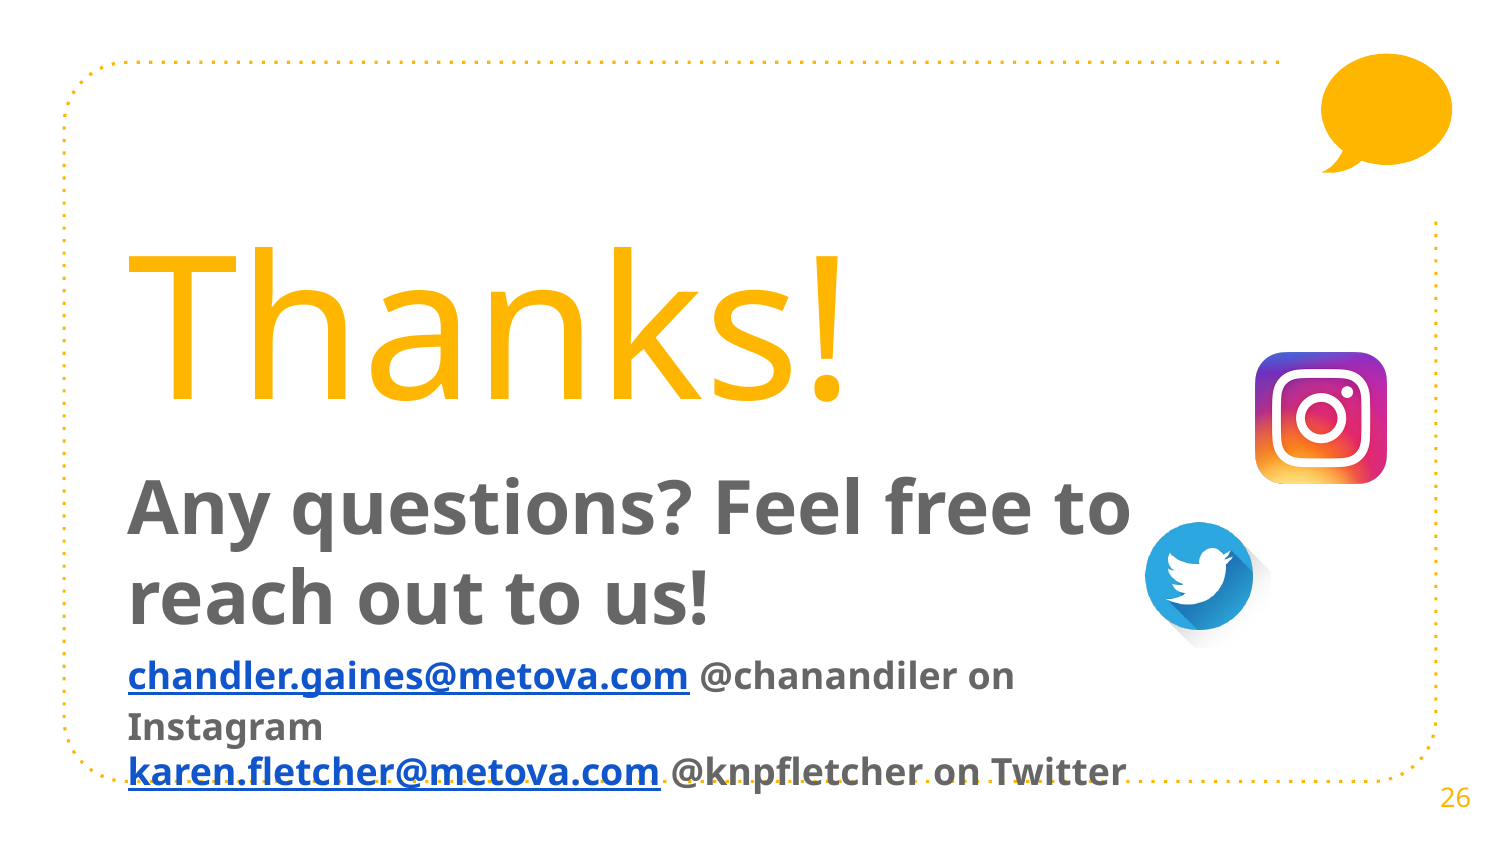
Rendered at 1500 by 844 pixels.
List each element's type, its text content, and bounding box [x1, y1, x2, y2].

subtitle Any questions? Feel free to reach out to us! chandler.gaines@metova.com @chanandiler on Instagram karen.fletcher@metova.com @knpfletcher on Twitter [112, 444, 1195, 761]
picture [1255, 352, 1387, 484]
slide_number ‹#› [1411, 753, 1500, 844]
text_box [1321, 53, 1453, 173]
picture [1127, 504, 1271, 648]
title Thanks! [112, 184, 1195, 375]
